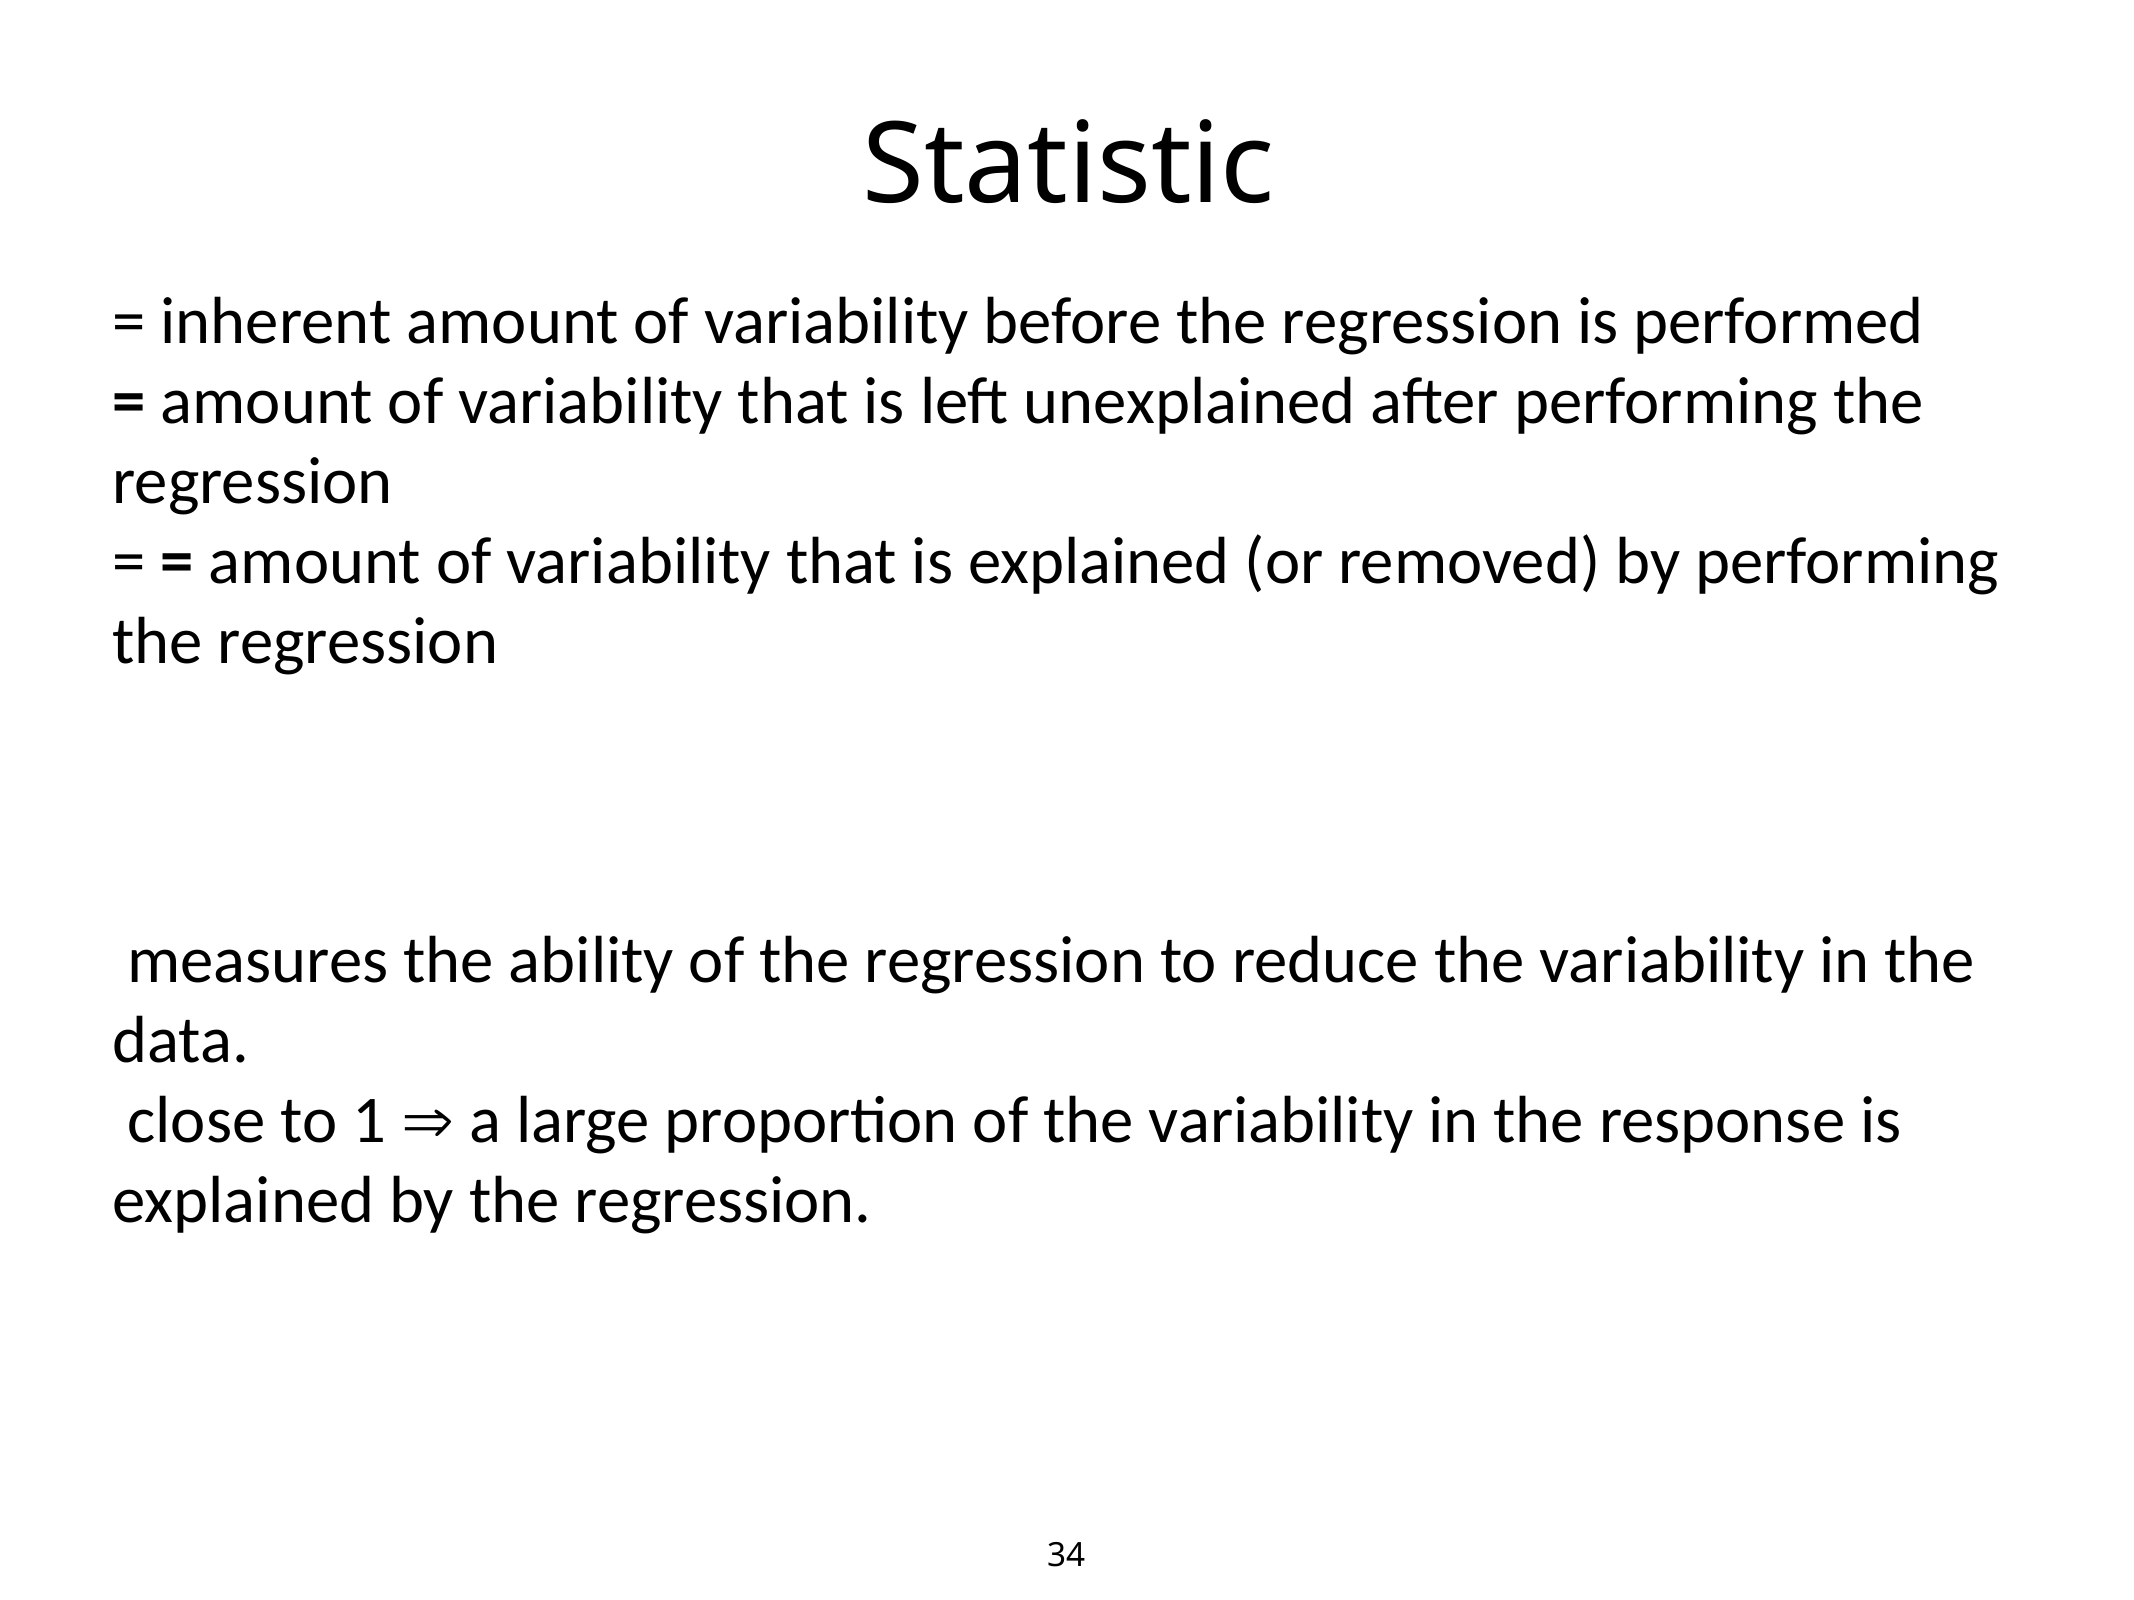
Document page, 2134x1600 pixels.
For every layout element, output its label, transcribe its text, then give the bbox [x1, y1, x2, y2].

slide_number 34 [1038, 1524, 1094, 1579]
